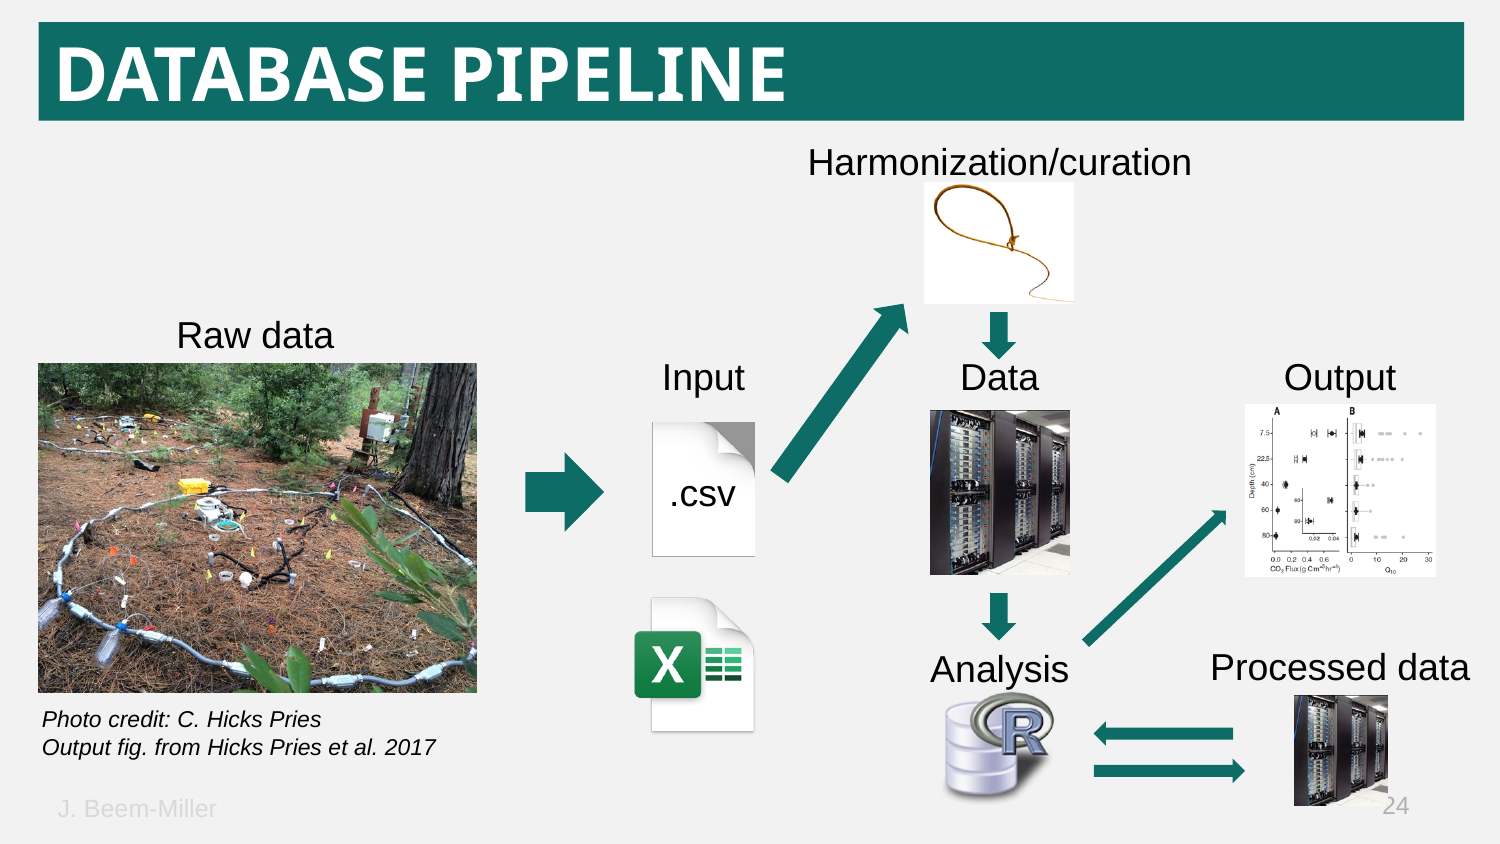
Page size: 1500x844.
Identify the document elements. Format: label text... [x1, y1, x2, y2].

text_box [1091, 756, 1248, 786]
text_box Processed data [1195, 635, 1486, 695]
text_box J. Beem-Miller [42, 785, 233, 830]
text_box Raw data [161, 303, 354, 362]
text_box [768, 301, 911, 486]
text_box Output [1269, 345, 1412, 403]
text_box Input [647, 345, 761, 405]
picture [930, 410, 1070, 575]
picture [939, 684, 1060, 805]
text_box [979, 312, 1019, 362]
text_box Harmonization/curation [792, 130, 1207, 191]
text_box [523, 450, 607, 534]
slide_number 24 [1074, 782, 1425, 827]
text_box [1079, 508, 1229, 650]
picture [1244, 404, 1437, 577]
text_box [1091, 719, 1236, 748]
picture [924, 181, 1075, 304]
text_box Analysis [915, 637, 1085, 697]
text_box DATABASE PIPELINE [38, 22, 1465, 121]
text_box Data [945, 345, 1055, 405]
picture [630, 595, 775, 740]
picture [1293, 695, 1388, 806]
text_box [979, 591, 1019, 643]
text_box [652, 422, 755, 557]
picture [38, 363, 478, 693]
text_box Photo credit: C. Hicks Pries Output fig. from Hicks Pries et al. 2017 [27, 697, 489, 768]
